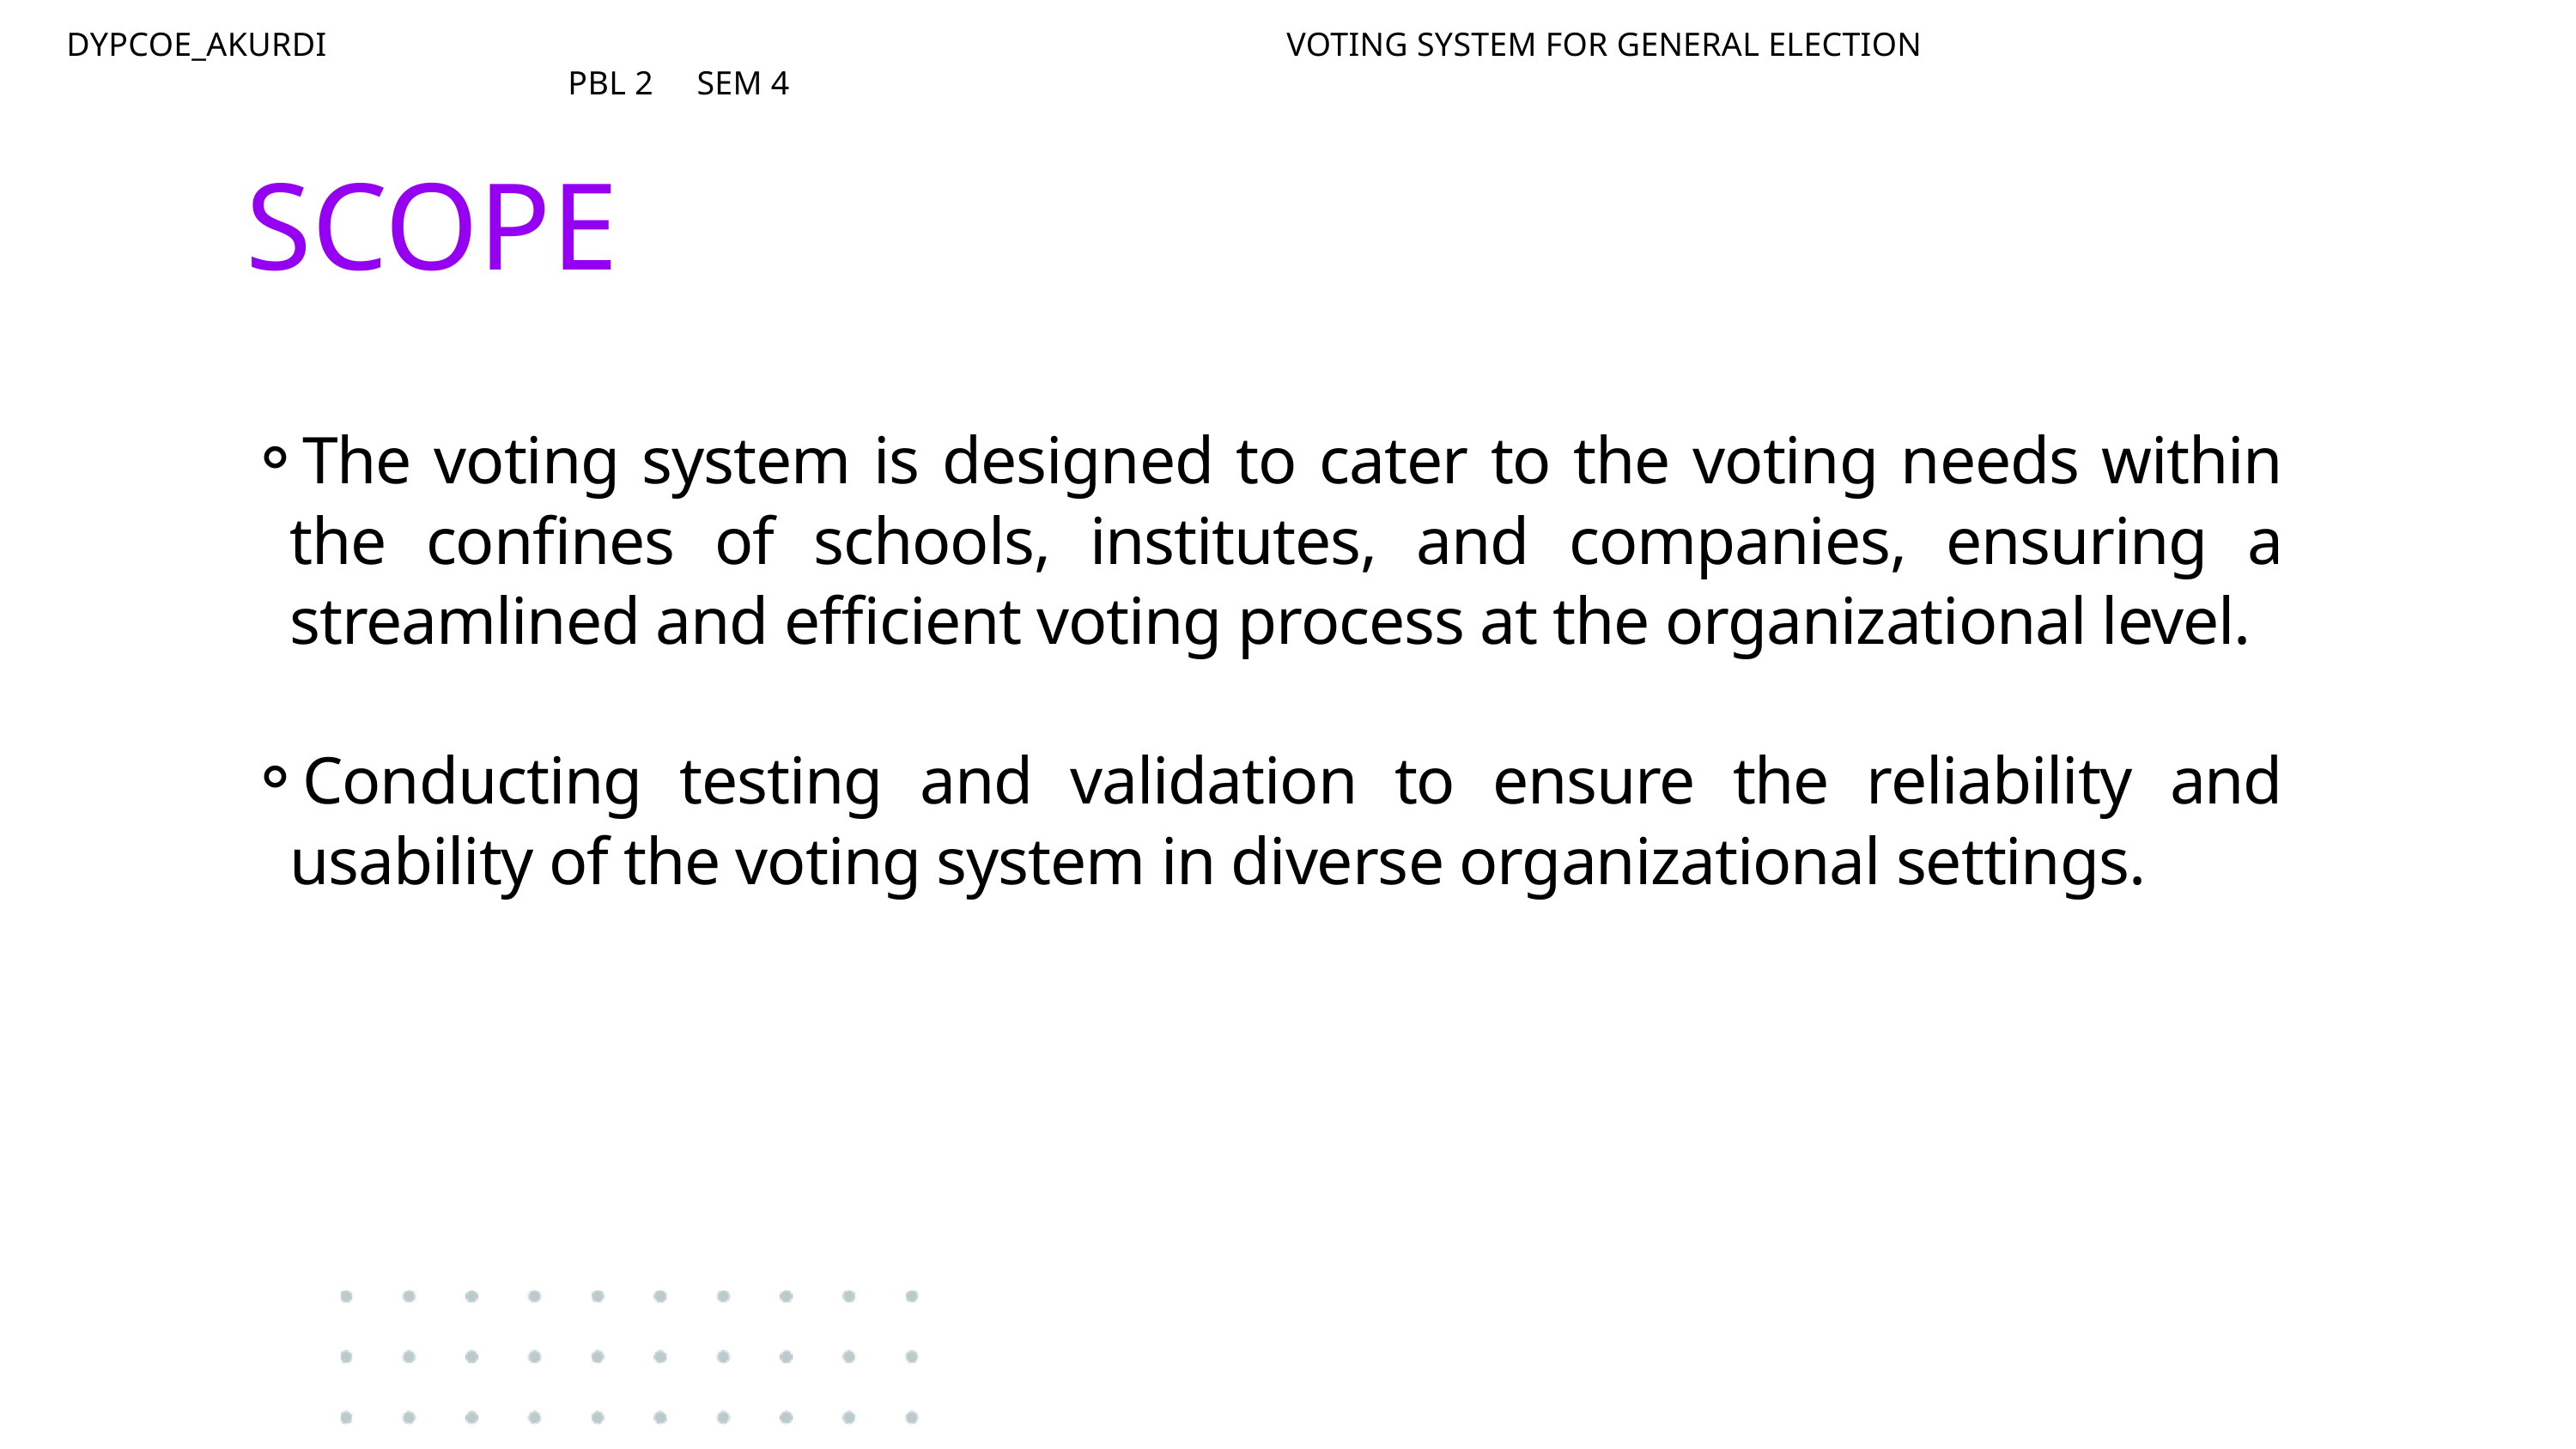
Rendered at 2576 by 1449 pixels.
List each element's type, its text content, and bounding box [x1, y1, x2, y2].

text_box The voting system is designed to cater to the voting needs within the confines of schools, institutes, and companies, ensuring a streamlined and efficient voting process at the organizational level. Conducting testing and validation to ensure the reliability and usability of the voting system in diverse organizational settings. [167, 416, 2283, 1109]
text_box DYPCOE_AKURDI VOTING SYSTEM FOR GENERAL ELECTION PBL 2 SEM 4 [66, 23, 2520, 101]
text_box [340, 1290, 919, 1449]
text_box SCOPE [246, 161, 1194, 294]
